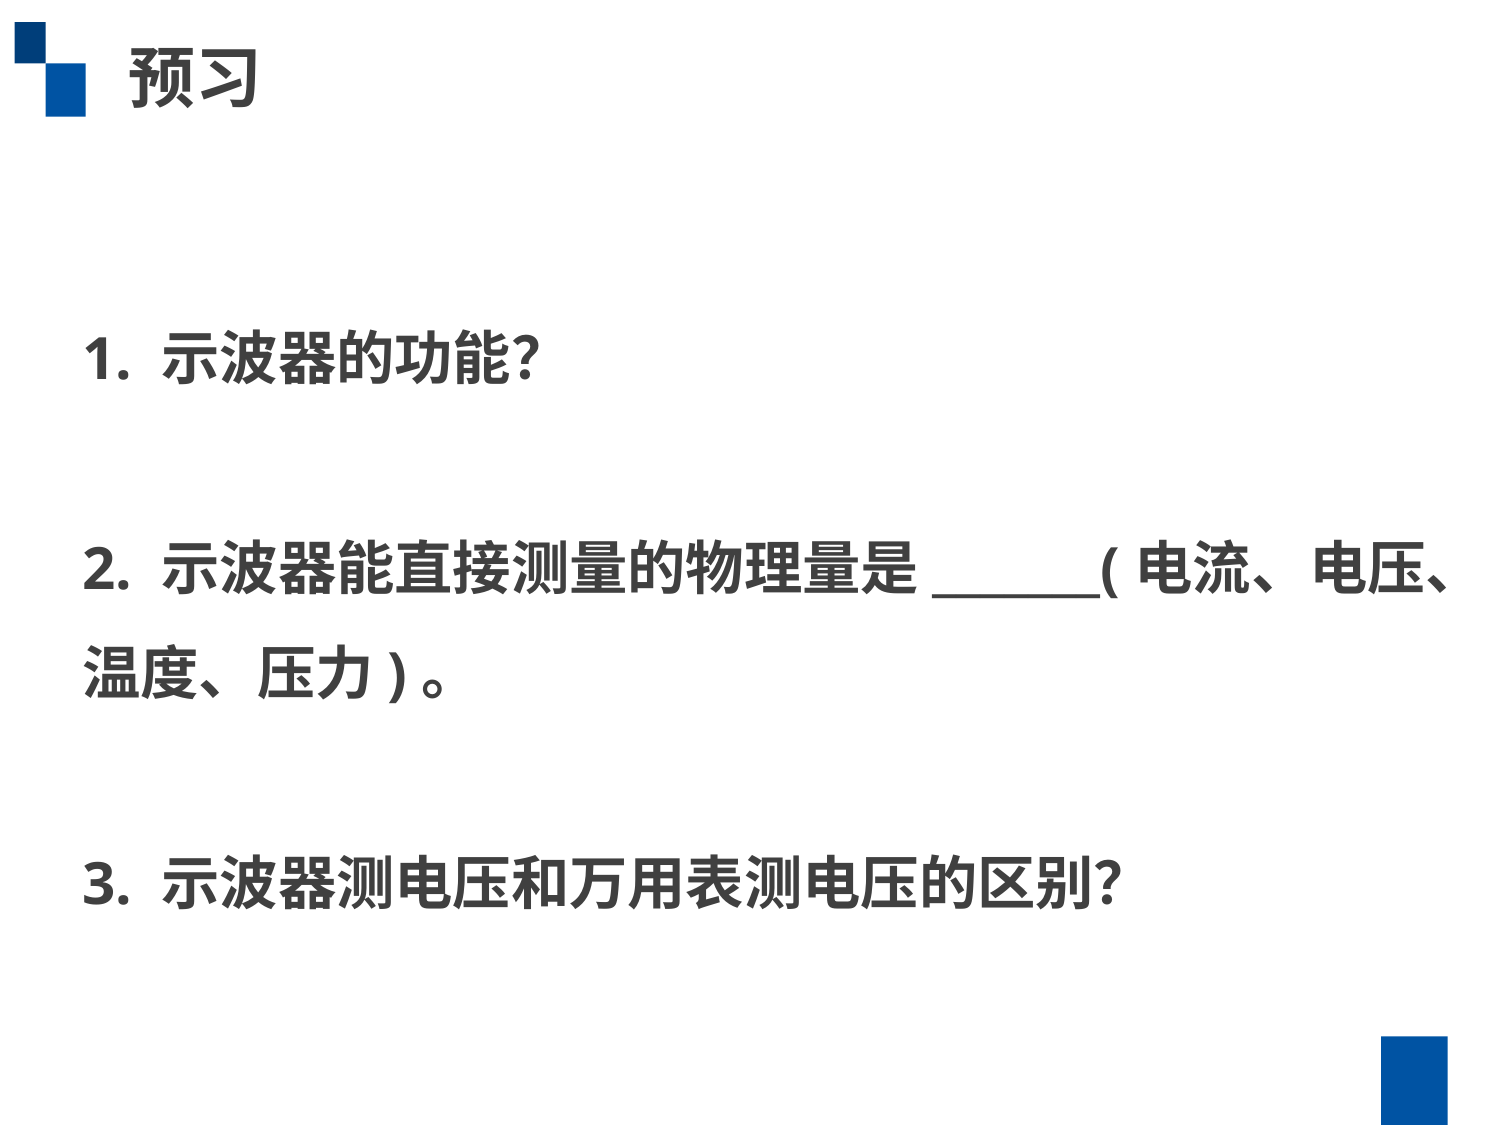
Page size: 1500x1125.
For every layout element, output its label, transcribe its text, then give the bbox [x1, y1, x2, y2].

text_box 1. 示波器的功能？ 2. 示波器能直接测量的物理量是_______(电流、电压、温度、压力)。 3. 示波器测电压和万用表测电压的区别？ [67, 278, 1450, 924]
text_box 预习 [114, 27, 292, 123]
